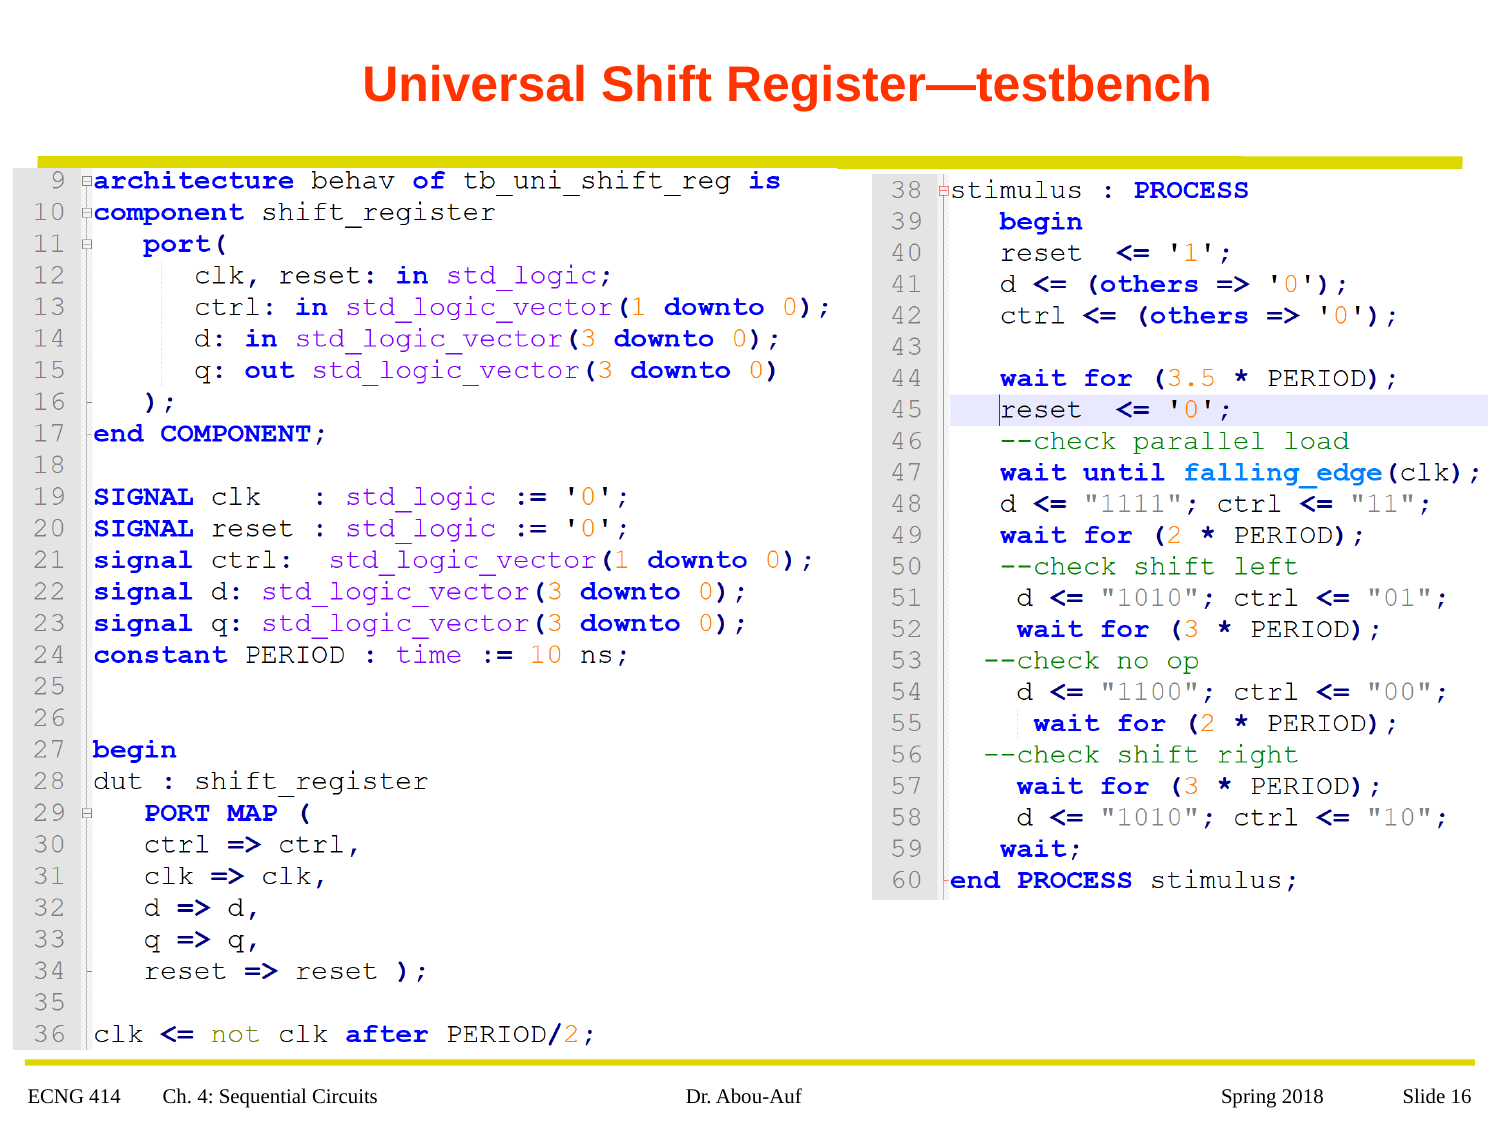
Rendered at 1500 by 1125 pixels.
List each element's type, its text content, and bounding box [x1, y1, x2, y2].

picture [12, 168, 838, 1051]
slide_number ECNG 414 Ch. 4: Sequential Circuits [12, 1074, 513, 1125]
footer Dr. Abou-Auf [612, 1074, 876, 1125]
slide_number Spring 2018 Slide 16 [1199, 1074, 1488, 1125]
title Universal Shift Register—testbench [187, 0, 1388, 163]
picture [872, 174, 1488, 900]
